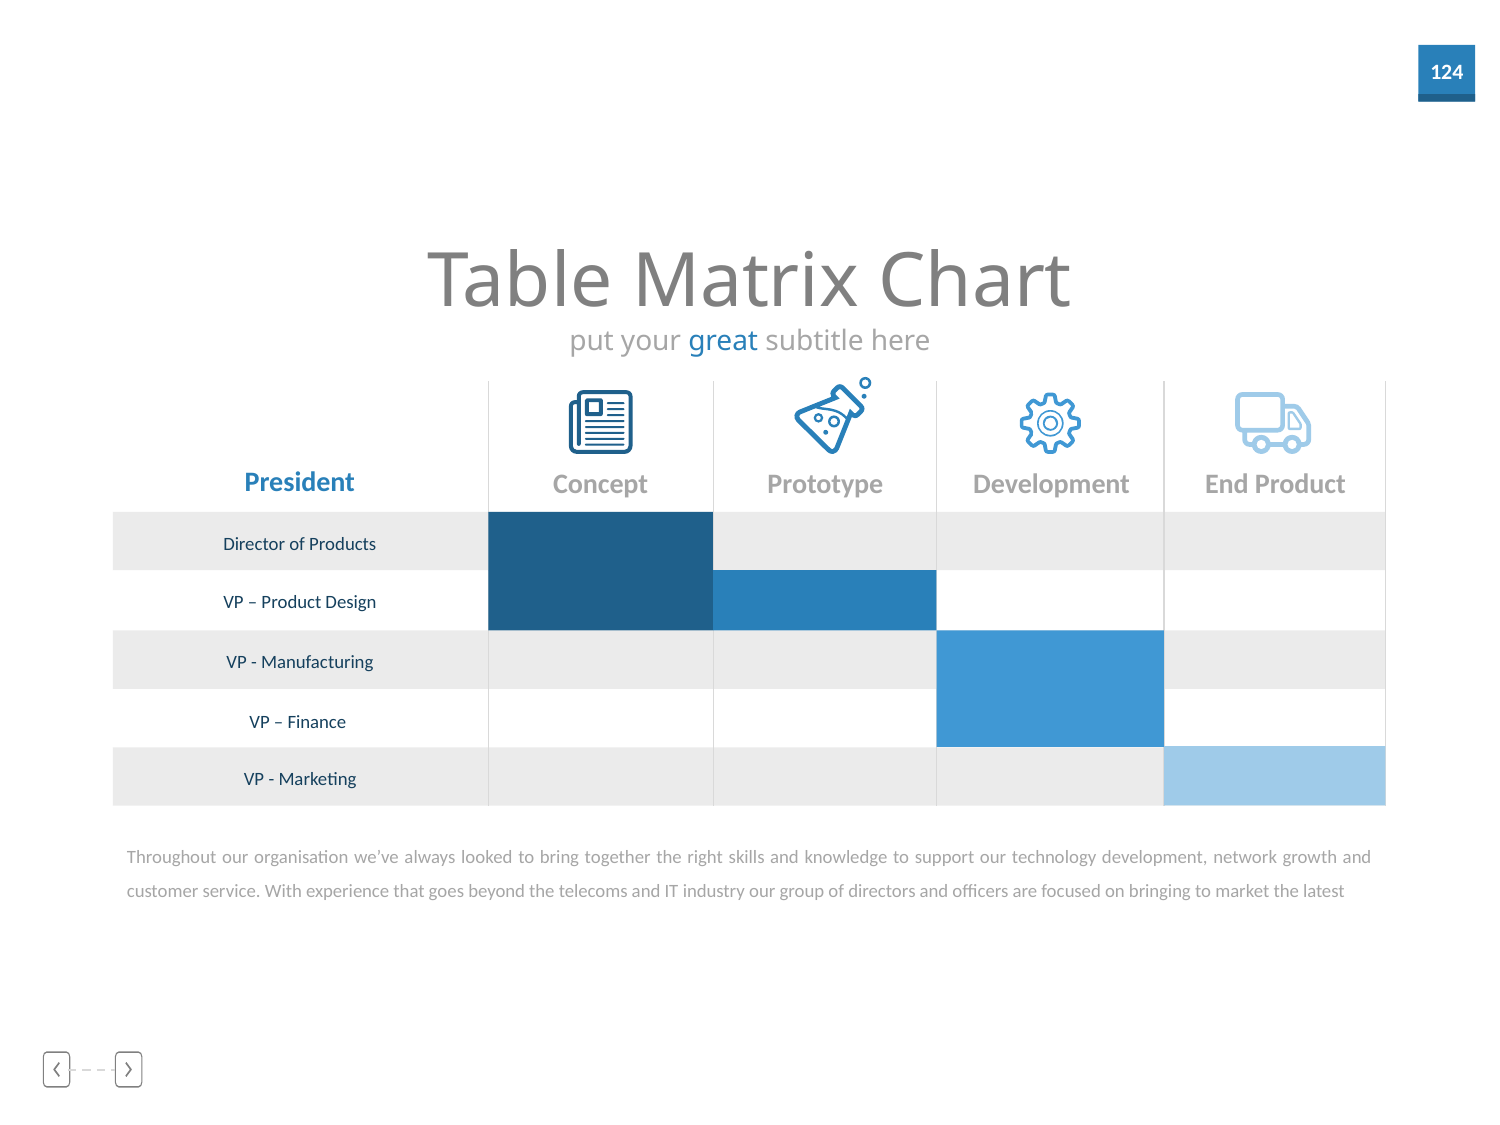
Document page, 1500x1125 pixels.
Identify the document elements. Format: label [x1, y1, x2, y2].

text_box [112, 826, 1386, 909]
text_box [112, 376, 1388, 807]
text_box [412, 224, 1088, 364]
